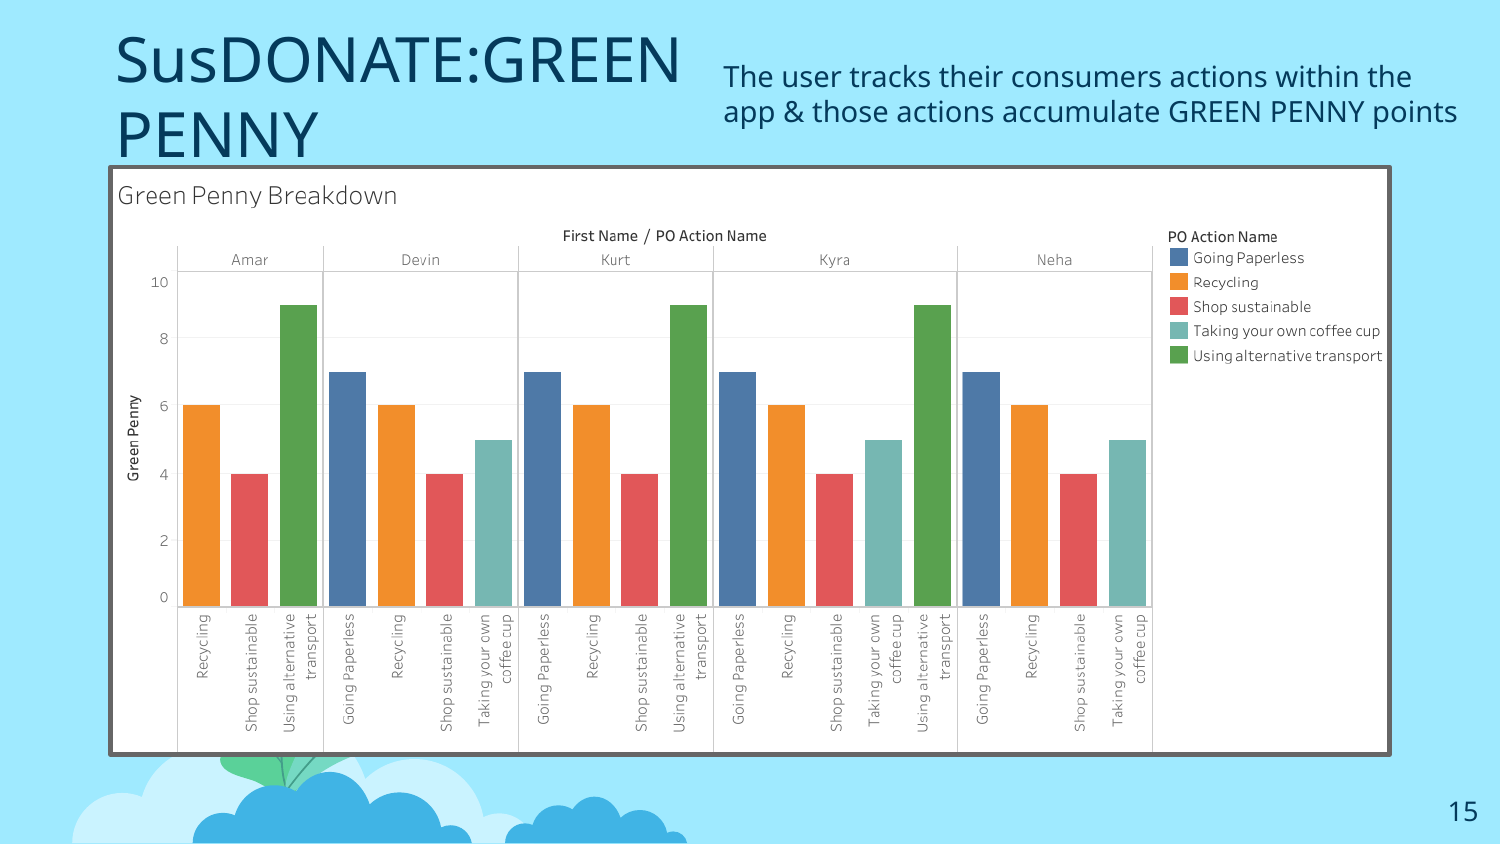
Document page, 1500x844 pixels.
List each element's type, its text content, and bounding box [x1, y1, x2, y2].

title SusDONATE:GREEN PENNY [100, 28, 774, 162]
slide_number ‹#› [1403, 779, 1494, 844]
title The user tracks their consumers actions within the app & those actions accumulate GREEN PENNY points [708, 48, 1497, 139]
picture [112, 168, 1388, 753]
